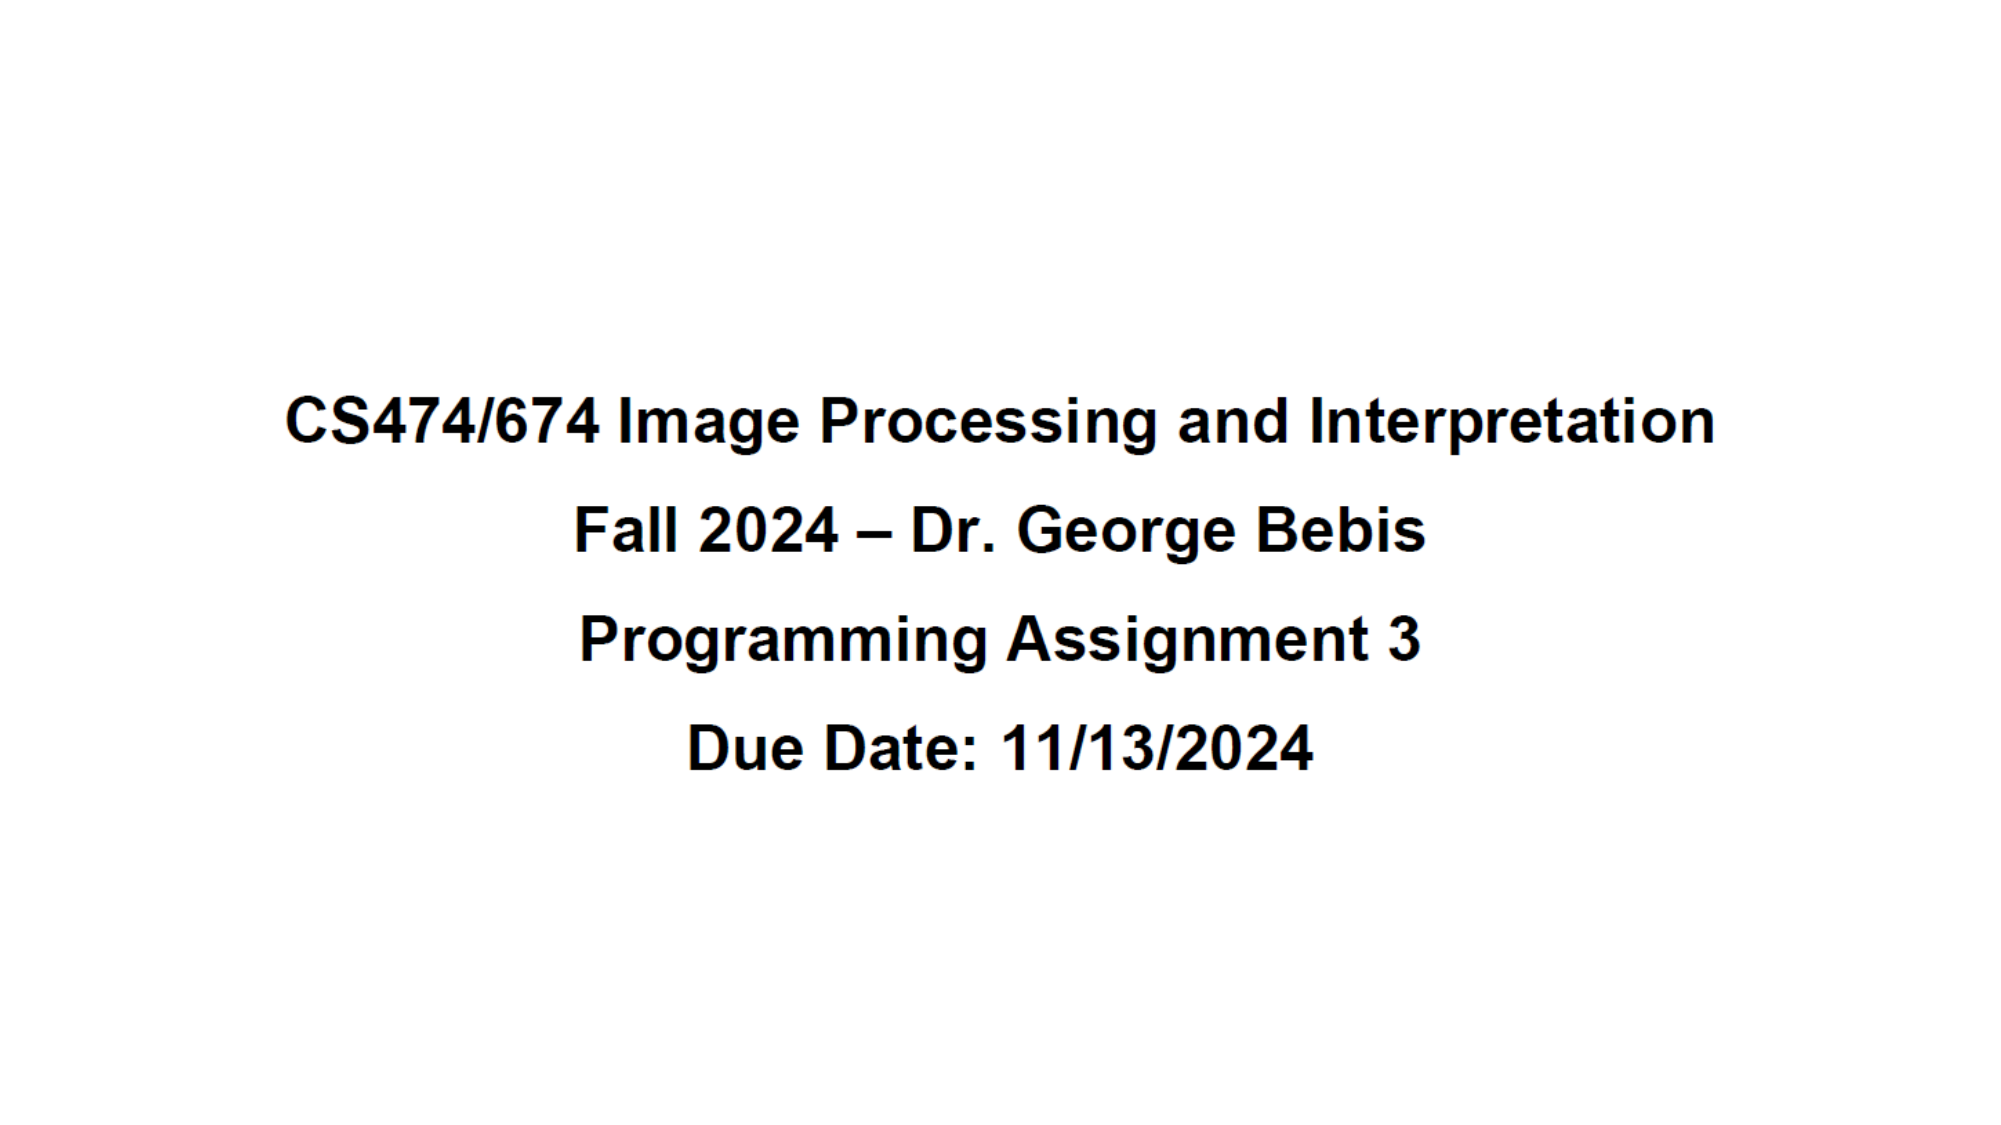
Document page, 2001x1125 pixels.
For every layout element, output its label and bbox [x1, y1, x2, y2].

picture [99, 284, 1900, 841]
